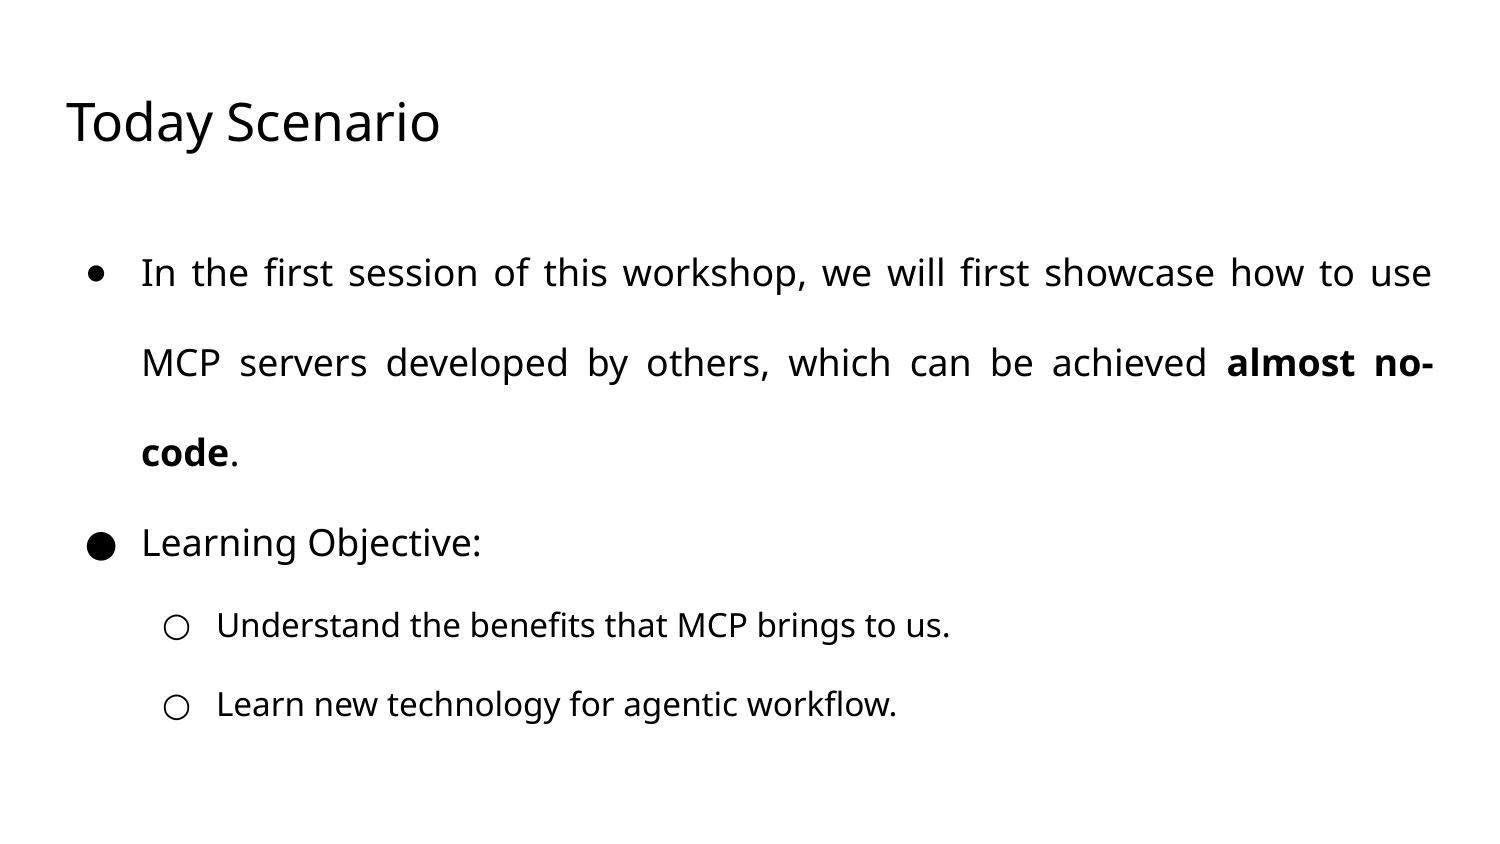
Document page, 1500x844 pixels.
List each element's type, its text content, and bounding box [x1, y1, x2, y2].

title Today Scenario [51, 72, 1449, 167]
list In the first session of this workshop, we will first showcase how to use MCP servers developed by others, which can be achieved almost no-code. Learning Objective: Understand the benefits that MCP brings to us. Learn new technology for agentic workflow. [51, 189, 1449, 750]
